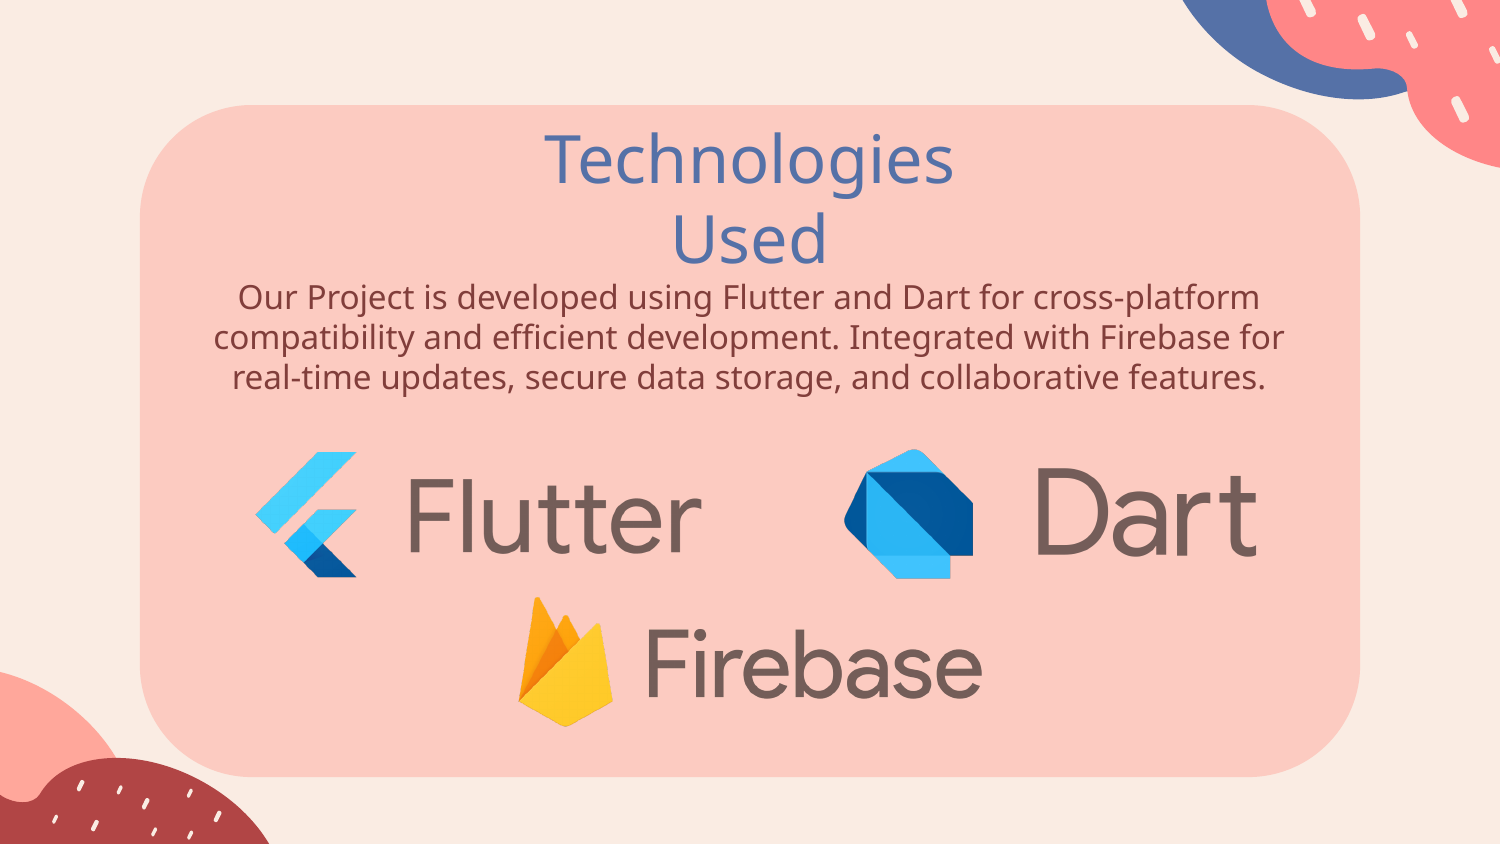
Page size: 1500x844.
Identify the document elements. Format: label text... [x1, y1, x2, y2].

subtitle Technologies Used [478, 124, 1022, 250]
subtitle Our Project is developed using Flutter and Dart for cross-platform compatibility and efficient development. Integrated with Firebase for real-time updates, secure data storage, and collaborative features. [183, 250, 1317, 422]
picture [252, 448, 1258, 765]
text_box [139, 105, 1361, 778]
